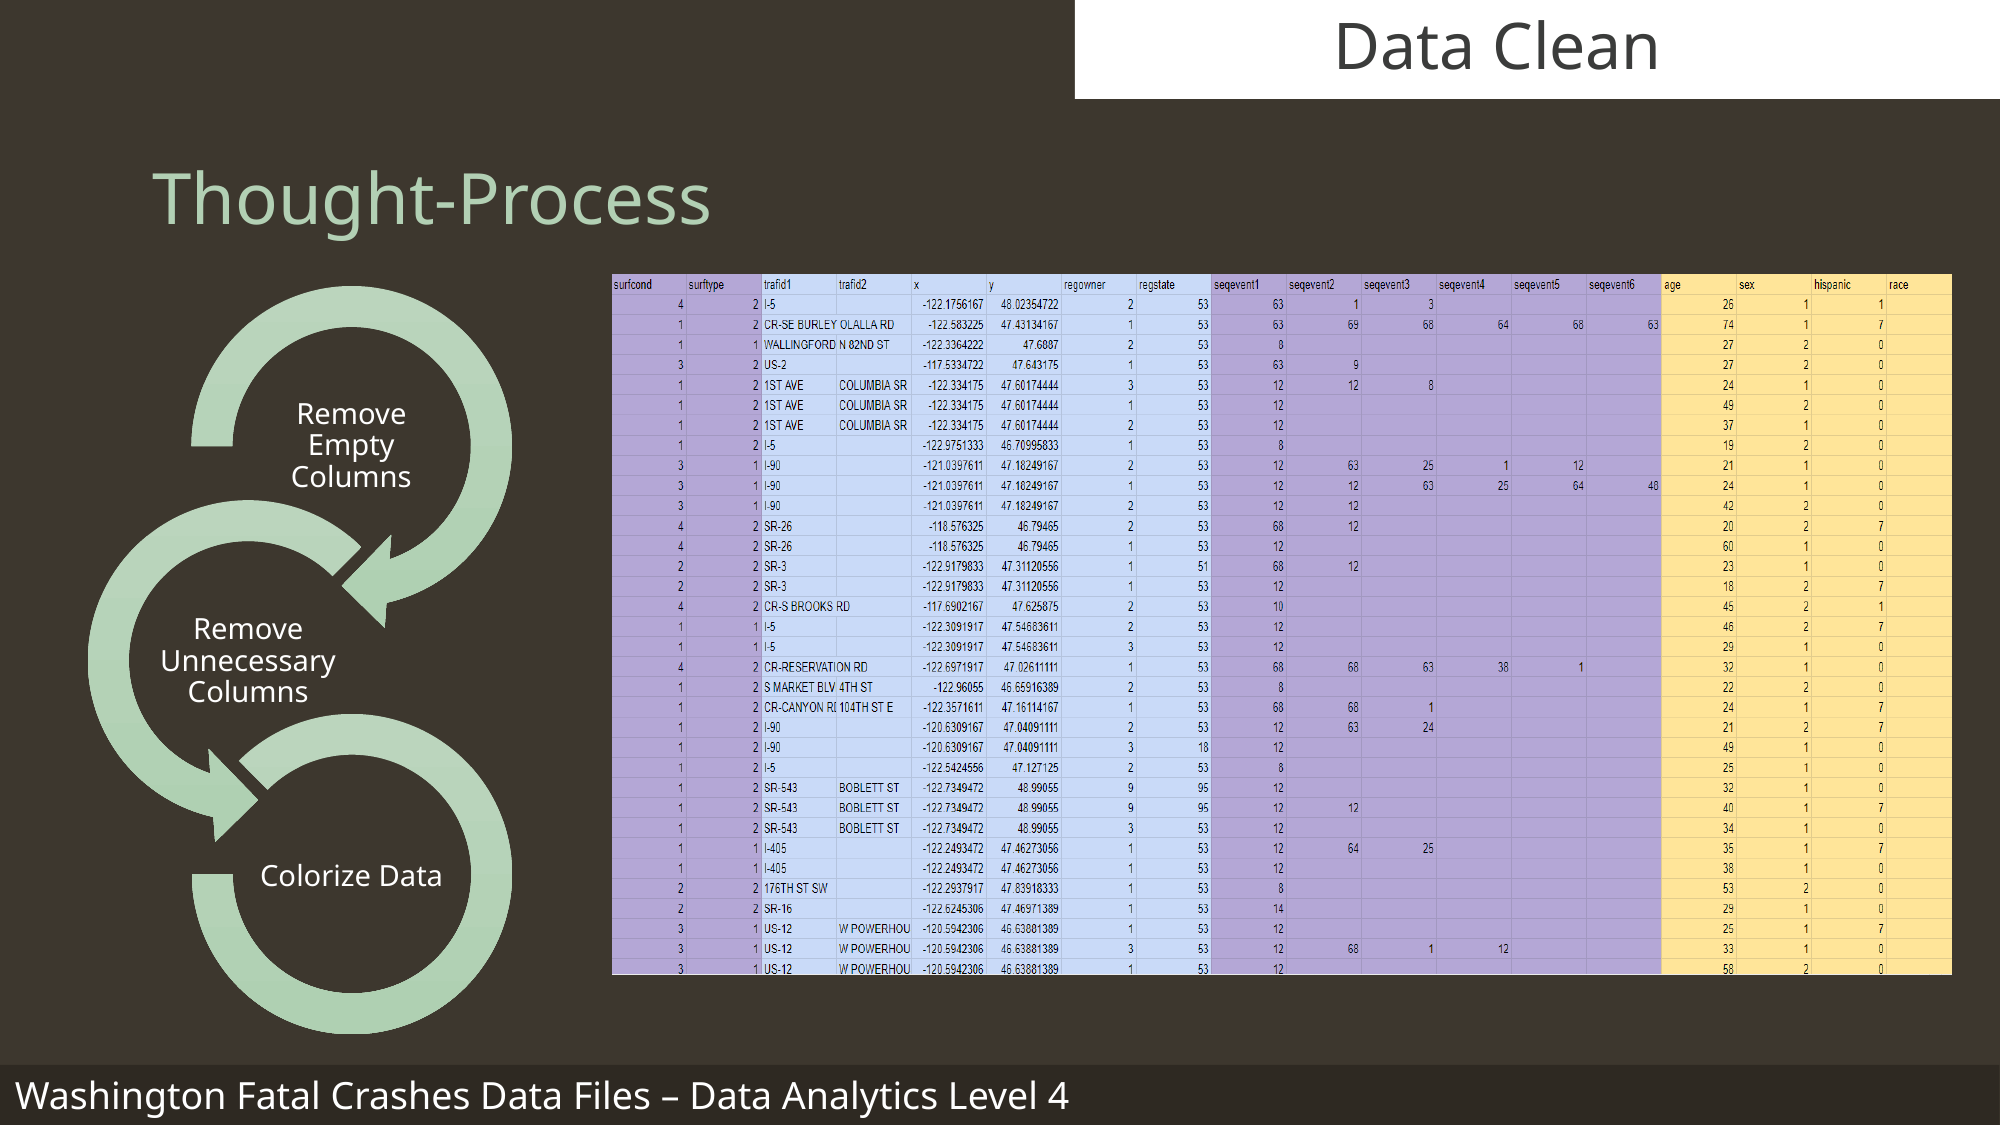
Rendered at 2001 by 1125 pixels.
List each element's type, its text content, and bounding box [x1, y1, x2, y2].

title Thought-Process [137, 59, 1863, 248]
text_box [0, 202, 650, 1092]
text_box Data Clean [1318, 6, 1757, 92]
picture [612, 274, 1952, 975]
text_box Washington Fatal Crashes Data Files – Data Analytics Level 4 [0, 1064, 2000, 1125]
text_box [1074, 0, 2000, 100]
